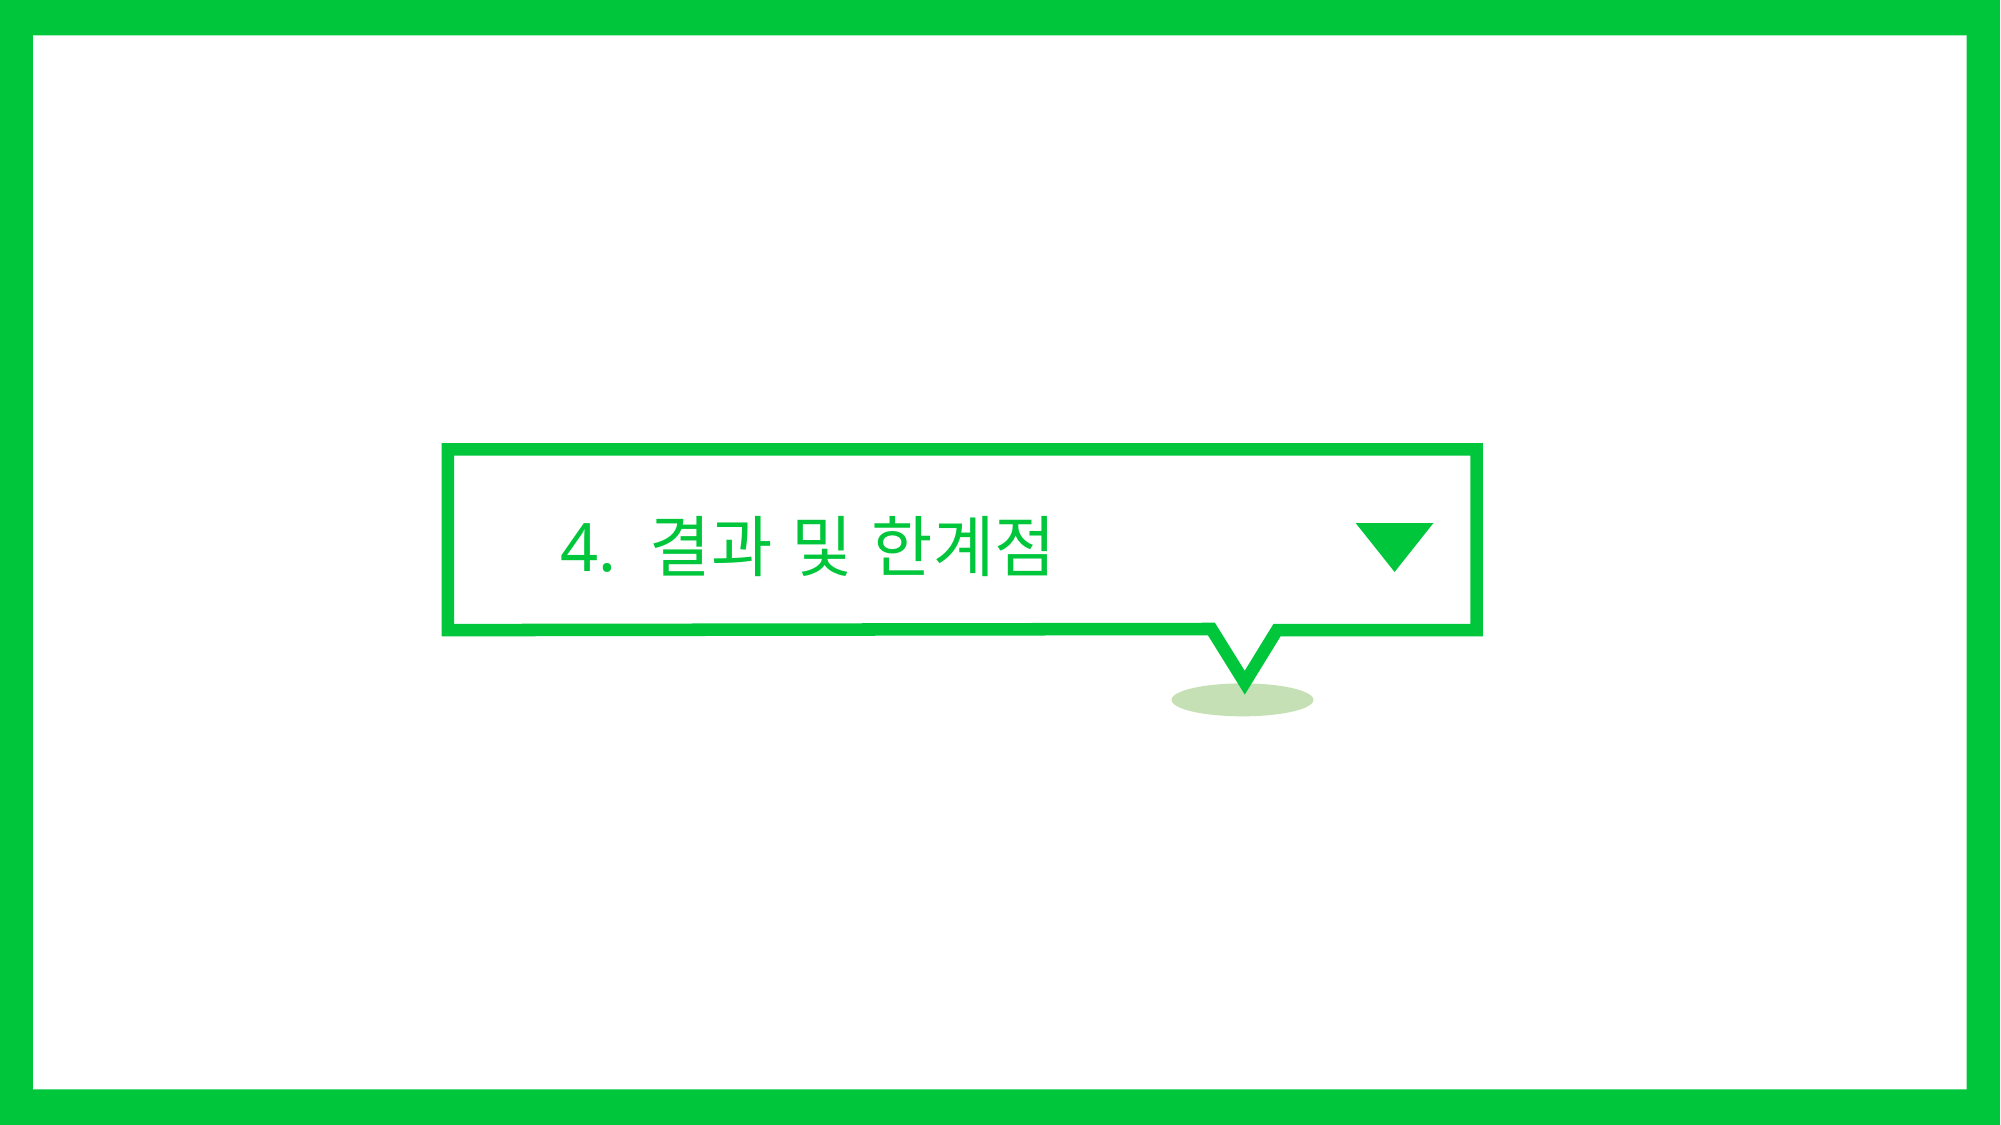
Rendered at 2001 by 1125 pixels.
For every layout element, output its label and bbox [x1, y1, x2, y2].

text_box [447, 449, 1477, 717]
text_box [32, 34, 1968, 1090]
text_box [0, 0, 2000, 1125]
